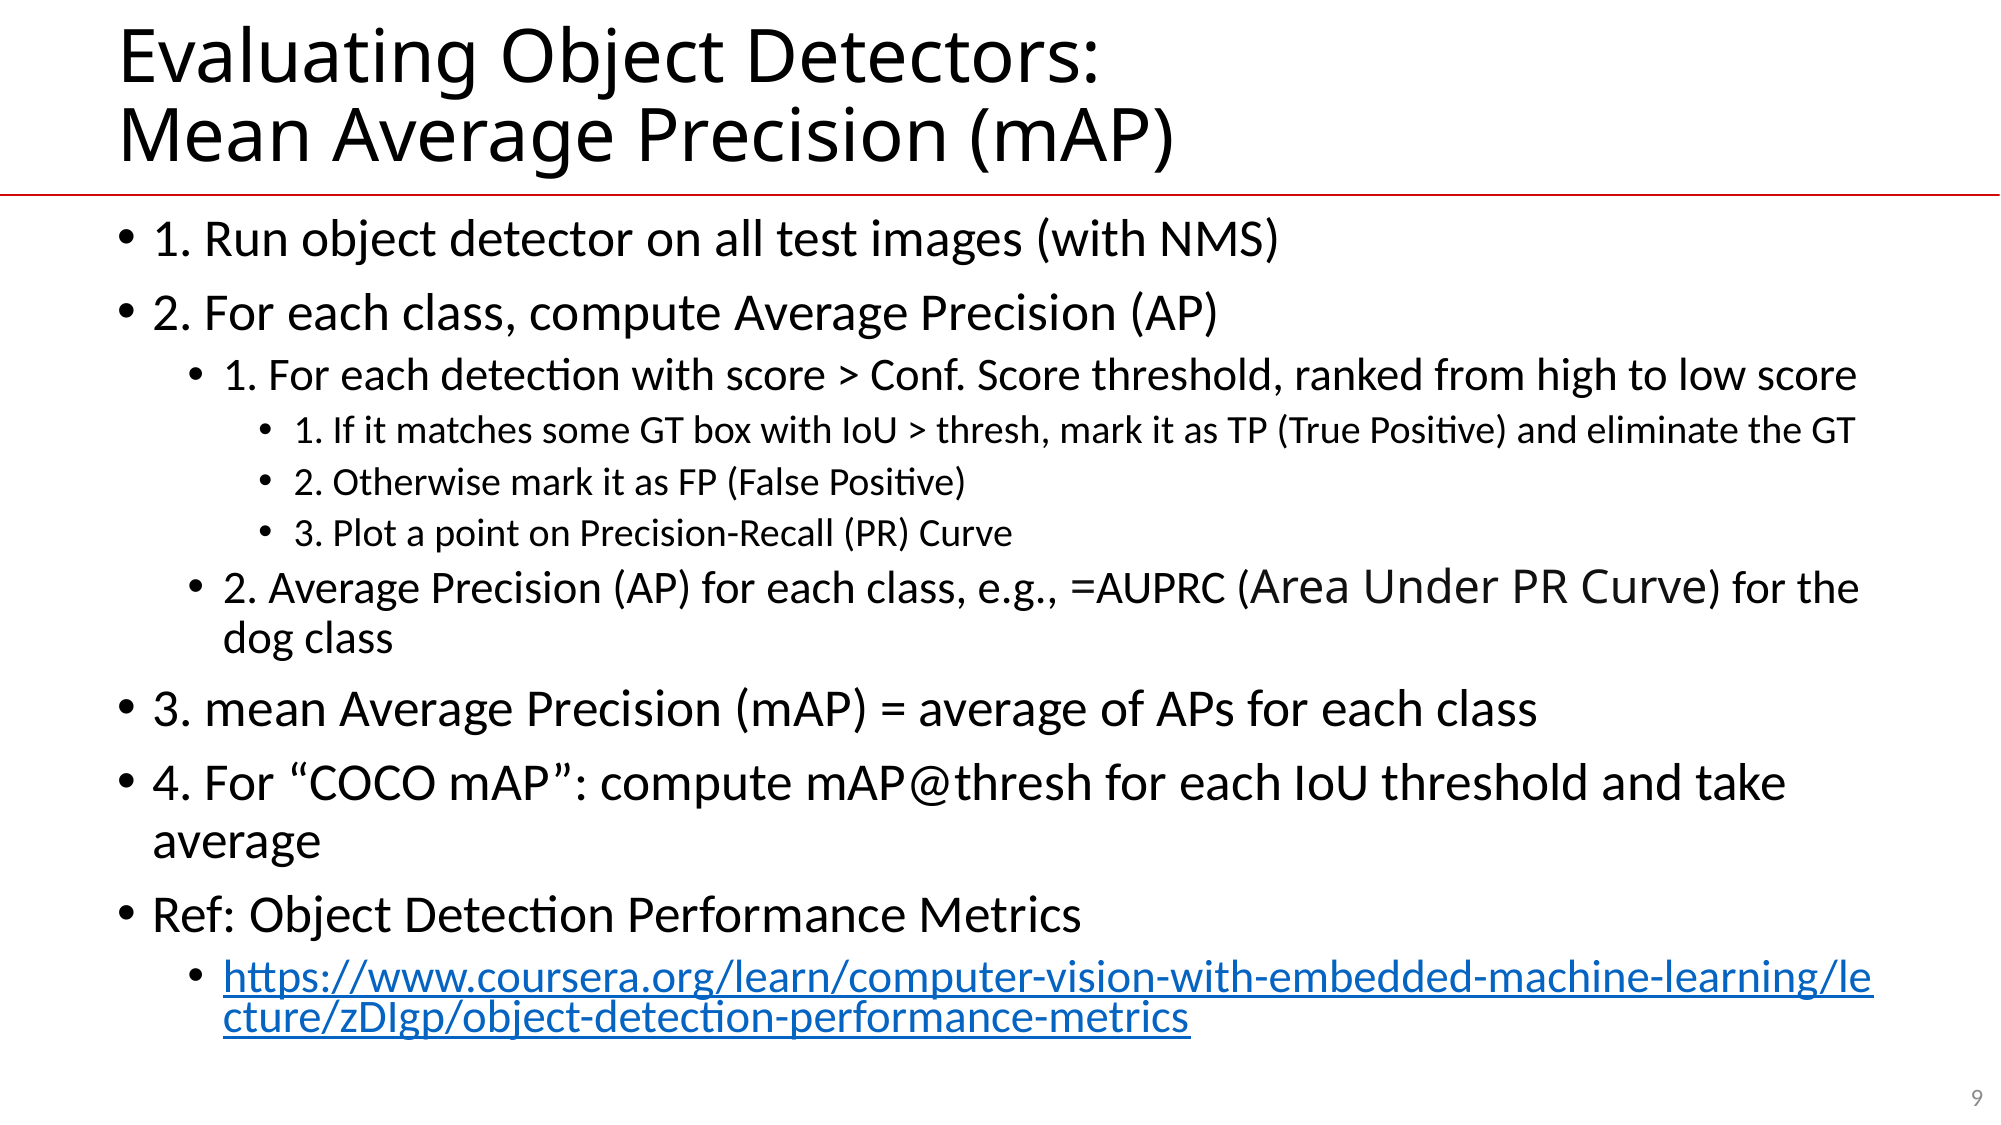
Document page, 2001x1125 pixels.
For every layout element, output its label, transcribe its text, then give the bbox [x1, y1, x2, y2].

slide_number 9 [1548, 1066, 1999, 1125]
title Evaluating Object Detectors: Mean Average Precision (mAP) [102, 10, 1899, 186]
